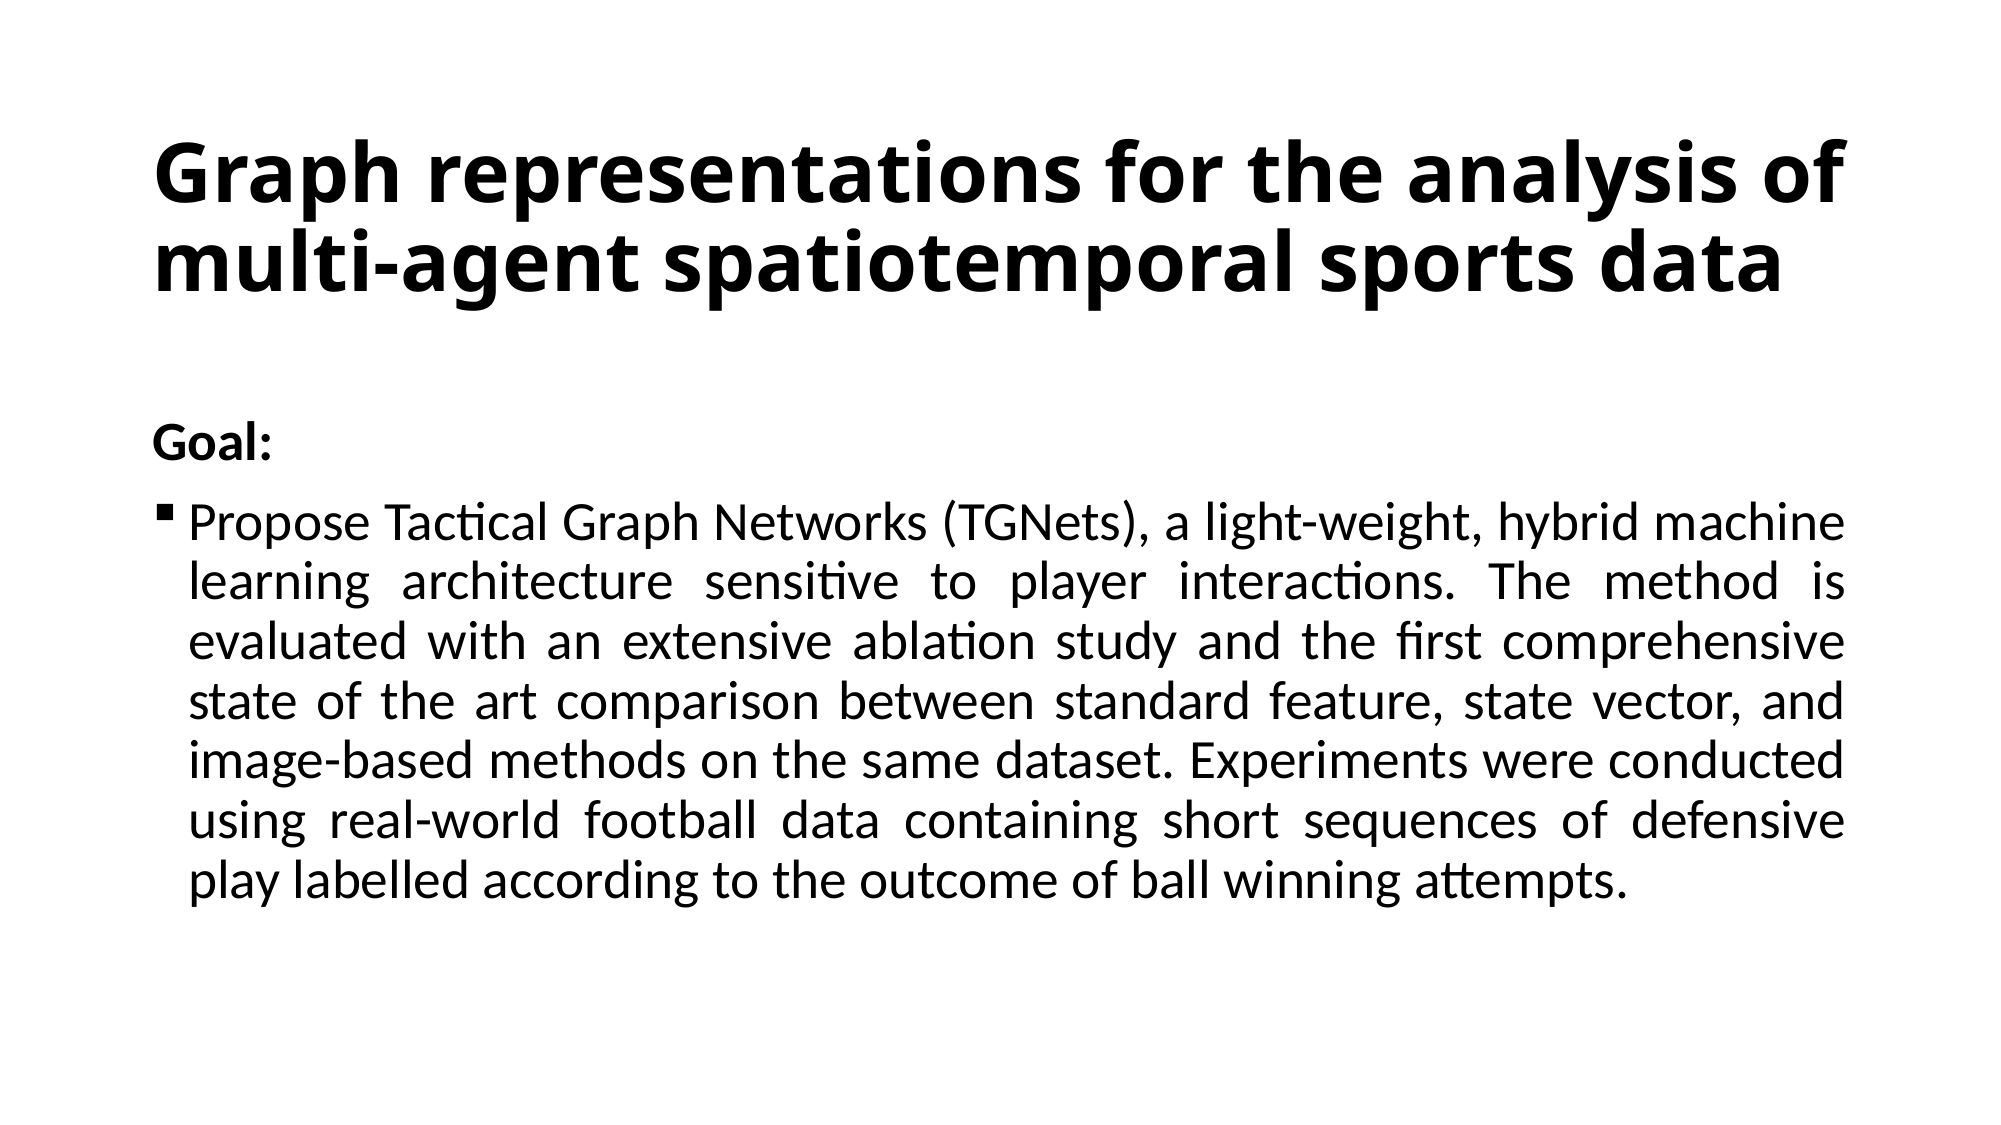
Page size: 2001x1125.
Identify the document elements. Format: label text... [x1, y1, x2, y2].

list Goal: Propose Tactical Graph Networks (TGNets), a light-weight, hybrid machine learning architecture sensitive to player interactions. The method is evaluated with an extensive ablation study and the first comprehensive state of the art comparison between standard feature, state vector, and image-based methods on the same dataset. Experiments were conducted using real-world football data containing short sequences of defensive play labelled according to the outcome of ball winning attempts. [137, 405, 1863, 952]
title Graph representations for the analysis of multi-agent spatiotemporal sports data [137, 111, 1863, 330]
